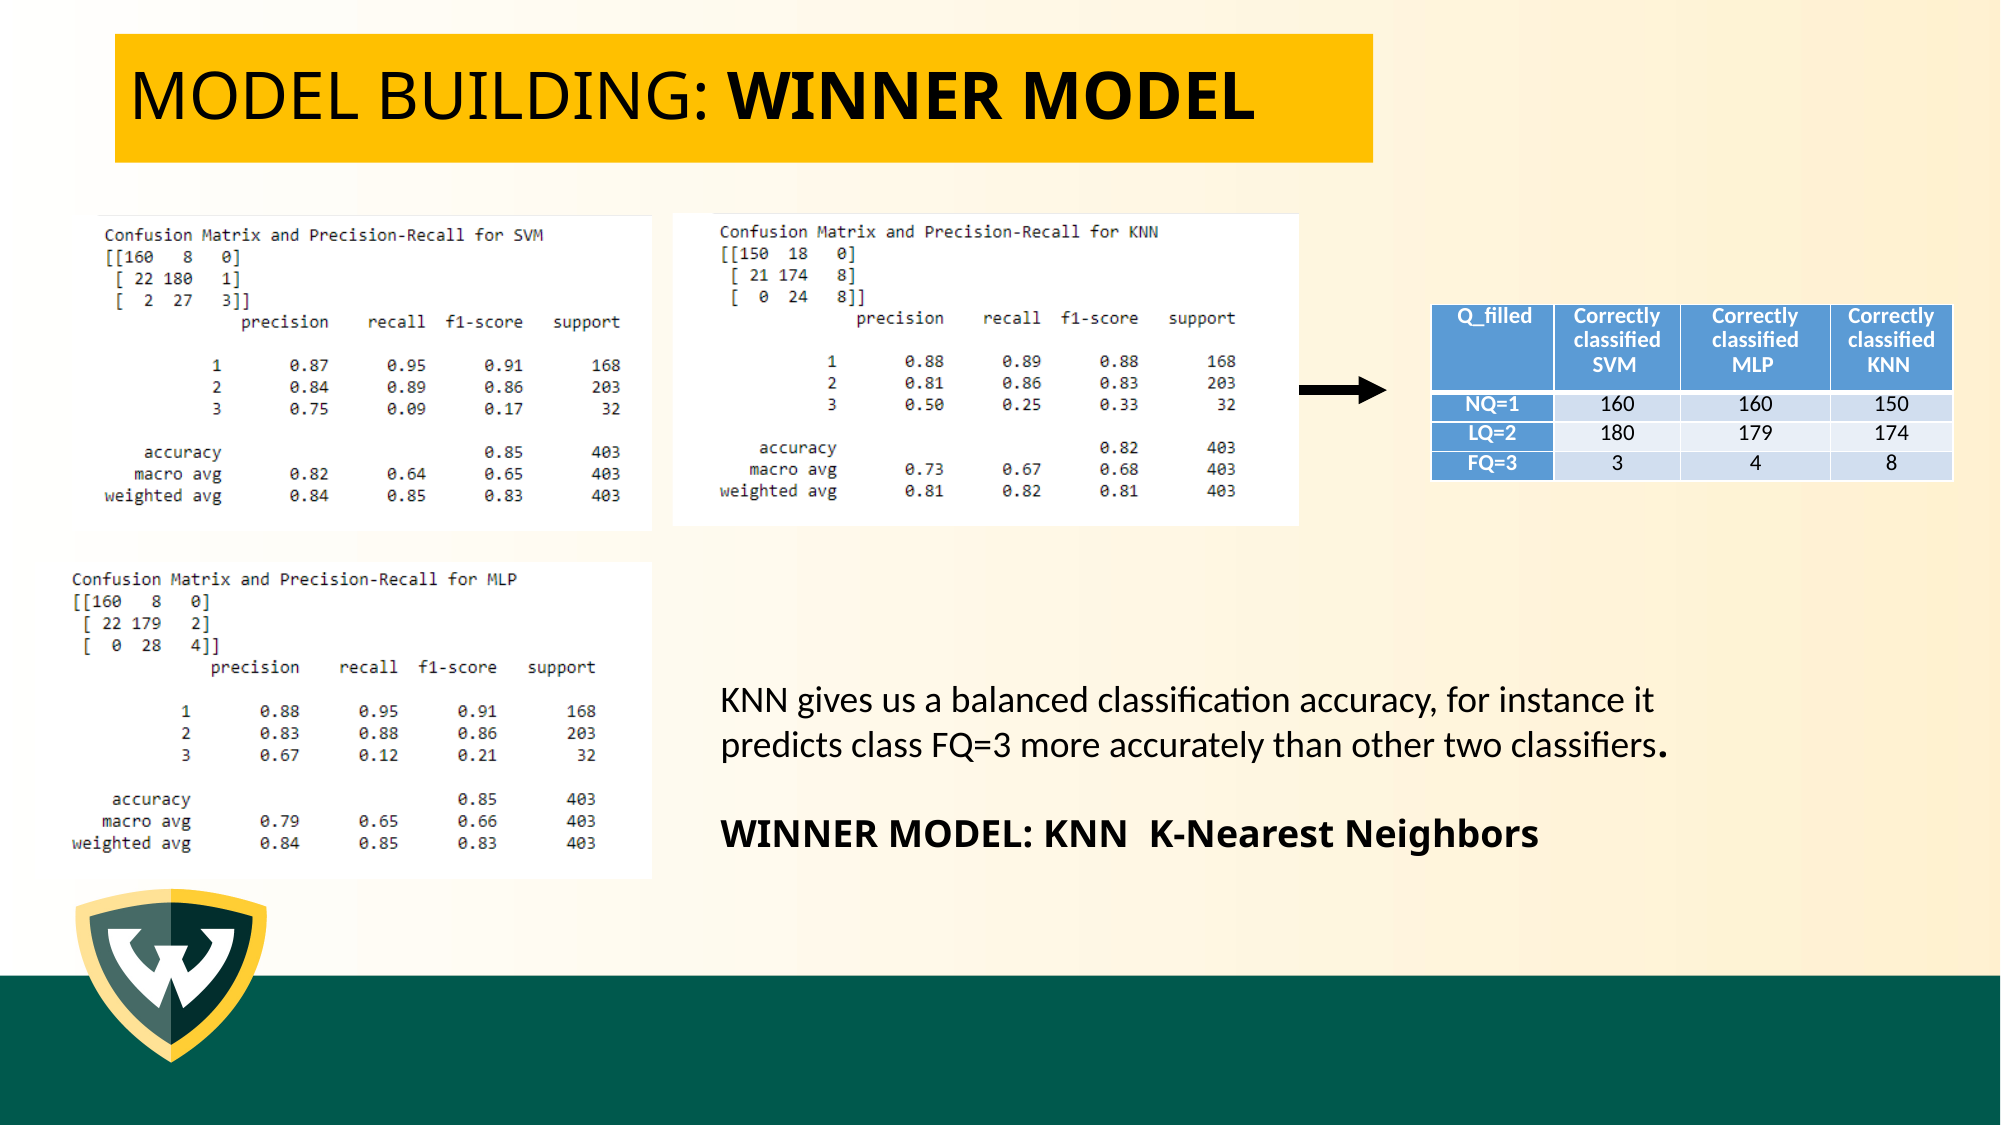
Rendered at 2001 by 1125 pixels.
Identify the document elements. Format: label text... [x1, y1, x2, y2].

picture [0, 0, 2001, 1125]
table_header Correctly classified KNN [1831, 305, 1952, 390]
table_cell 160 [1555, 395, 1680, 421]
table_header Q_filled [1432, 305, 1553, 390]
table_cell 4 [1681, 452, 1830, 480]
table_cell 180 [1555, 423, 1680, 451]
table_cell 160 [1681, 395, 1830, 421]
table_header Correctly classified MLP [1681, 305, 1830, 390]
table_cell NQ=1 [1432, 395, 1553, 421]
table_cell LQ=2 [1432, 423, 1553, 451]
table_cell 150 [1831, 395, 1952, 421]
text_box KNN gives us a balanced classification accuracy, for instance it predicts class FQ=3 more accurately than other two classifiers. WINNER MODEL: KNN K-Nearest Neighbors [705, 667, 1827, 908]
title MODEL BUILDING: WINNER MODEL [115, 33, 1374, 163]
table_cell 3 [1555, 452, 1680, 480]
table_cell 8 [1831, 452, 1952, 480]
table_cell FQ=3 [1432, 452, 1553, 480]
table_cell 179 [1681, 423, 1830, 451]
table_cell 174 [1831, 423, 1952, 451]
table_header Correctly classified SVM [1555, 305, 1680, 390]
